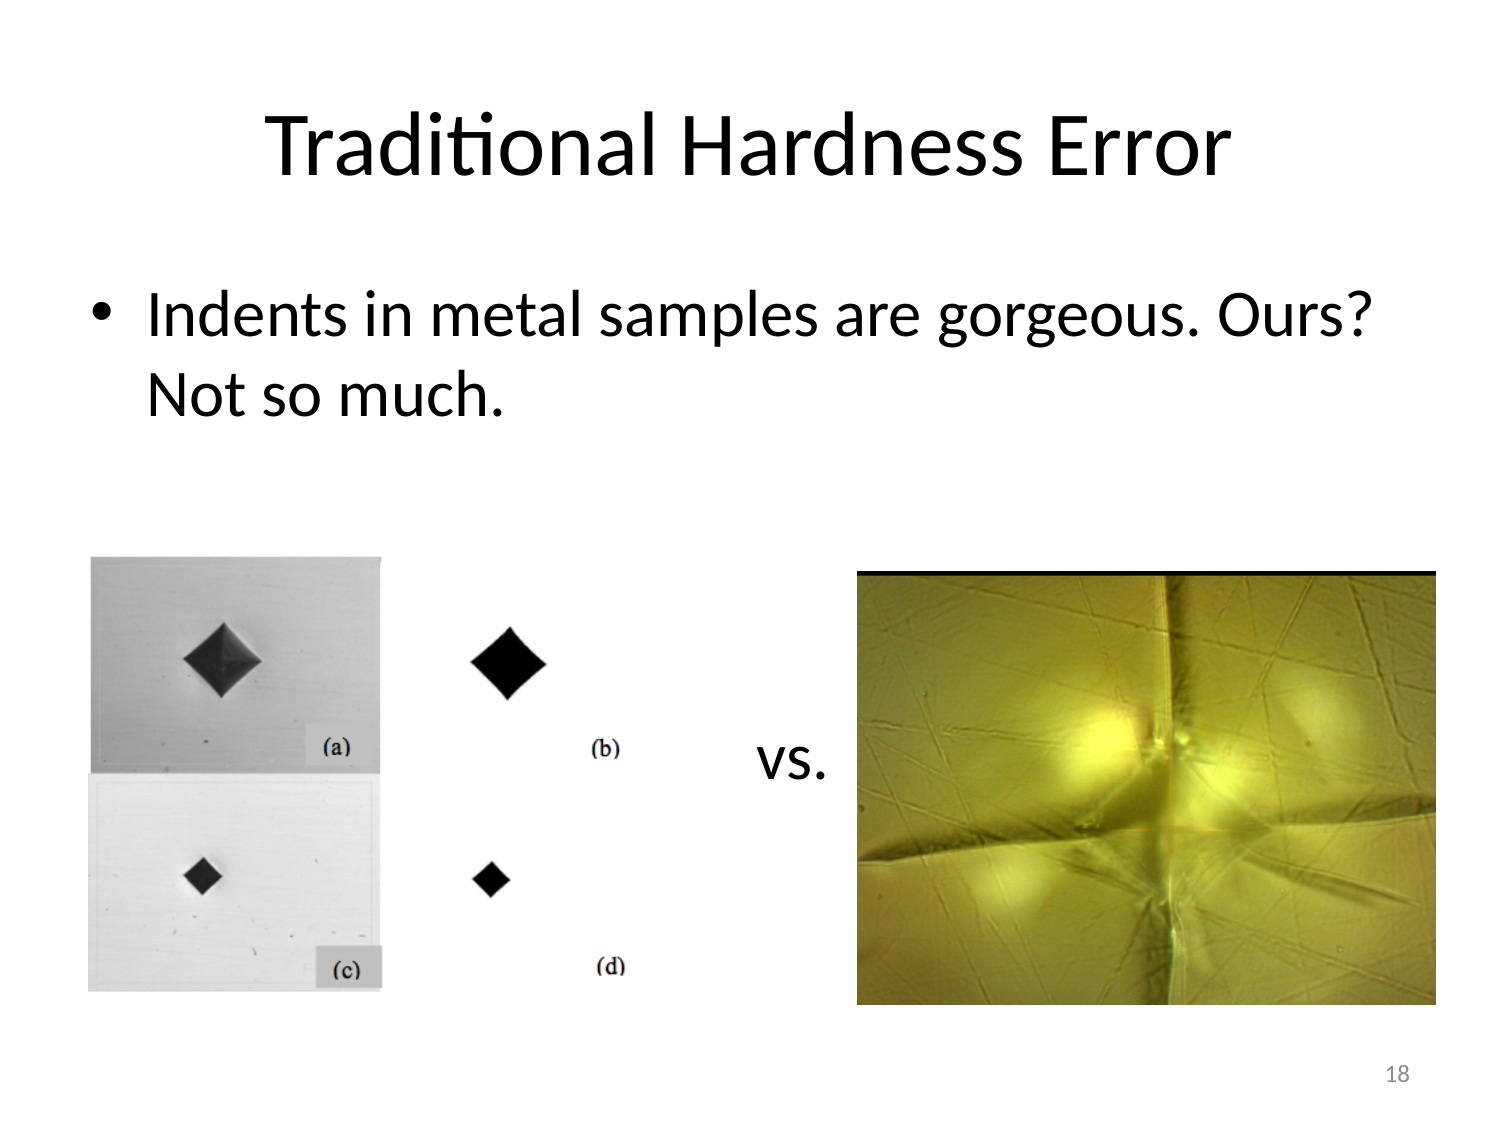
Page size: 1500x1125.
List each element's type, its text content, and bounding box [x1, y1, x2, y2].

text_box vs. [742, 705, 845, 801]
picture [857, 571, 1436, 1006]
slide_number 18 [1074, 1042, 1425, 1103]
title Traditional Hardness Error [75, 45, 1425, 233]
picture [74, 549, 671, 1006]
list Indents in metal samples are gorgeous. Ours? Not so much. [75, 262, 1425, 1005]
